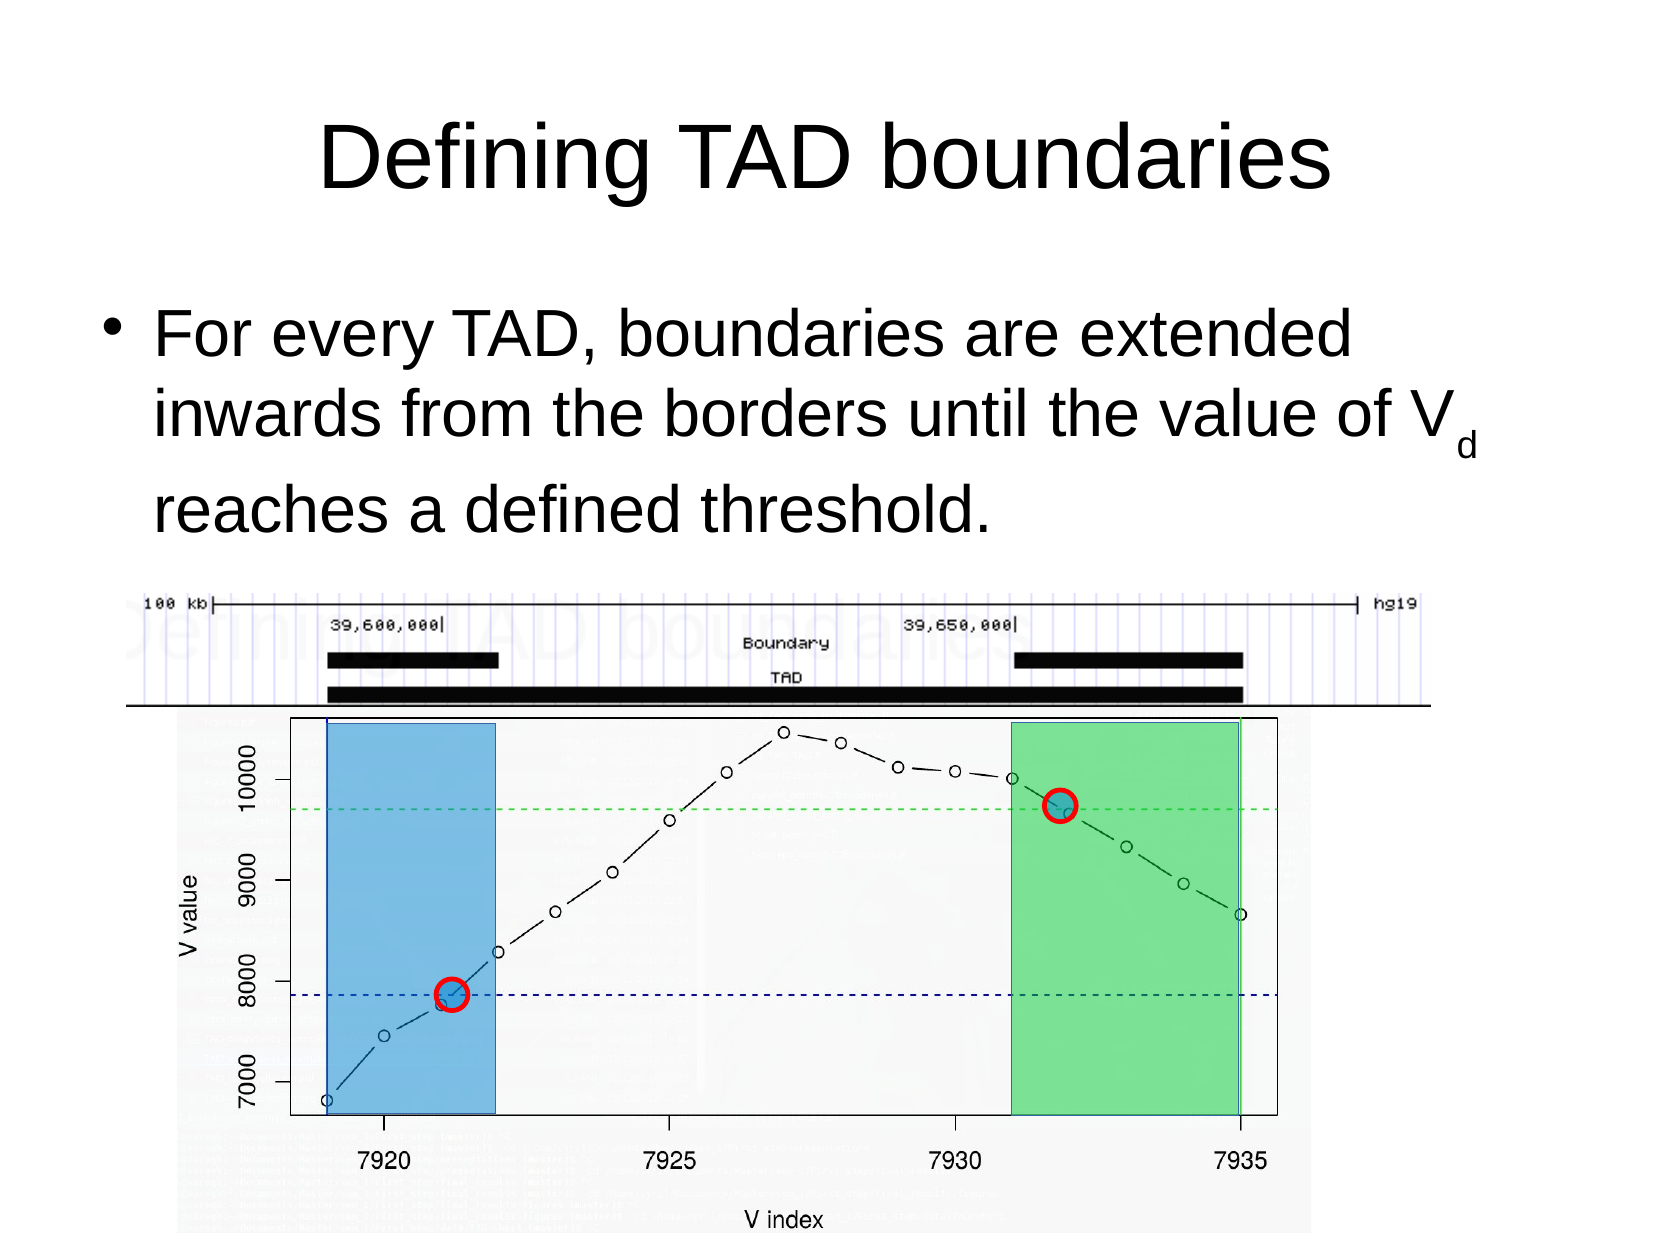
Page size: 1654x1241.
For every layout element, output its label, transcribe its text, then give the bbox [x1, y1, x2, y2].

text_box Defining TAD boundaries [82, 49, 1570, 256]
text_box For every TAD, boundaries are extended inwards from the borders until the value of Vd reaches a defined threshold. [82, 290, 1570, 1009]
picture [126, 592, 1431, 1234]
